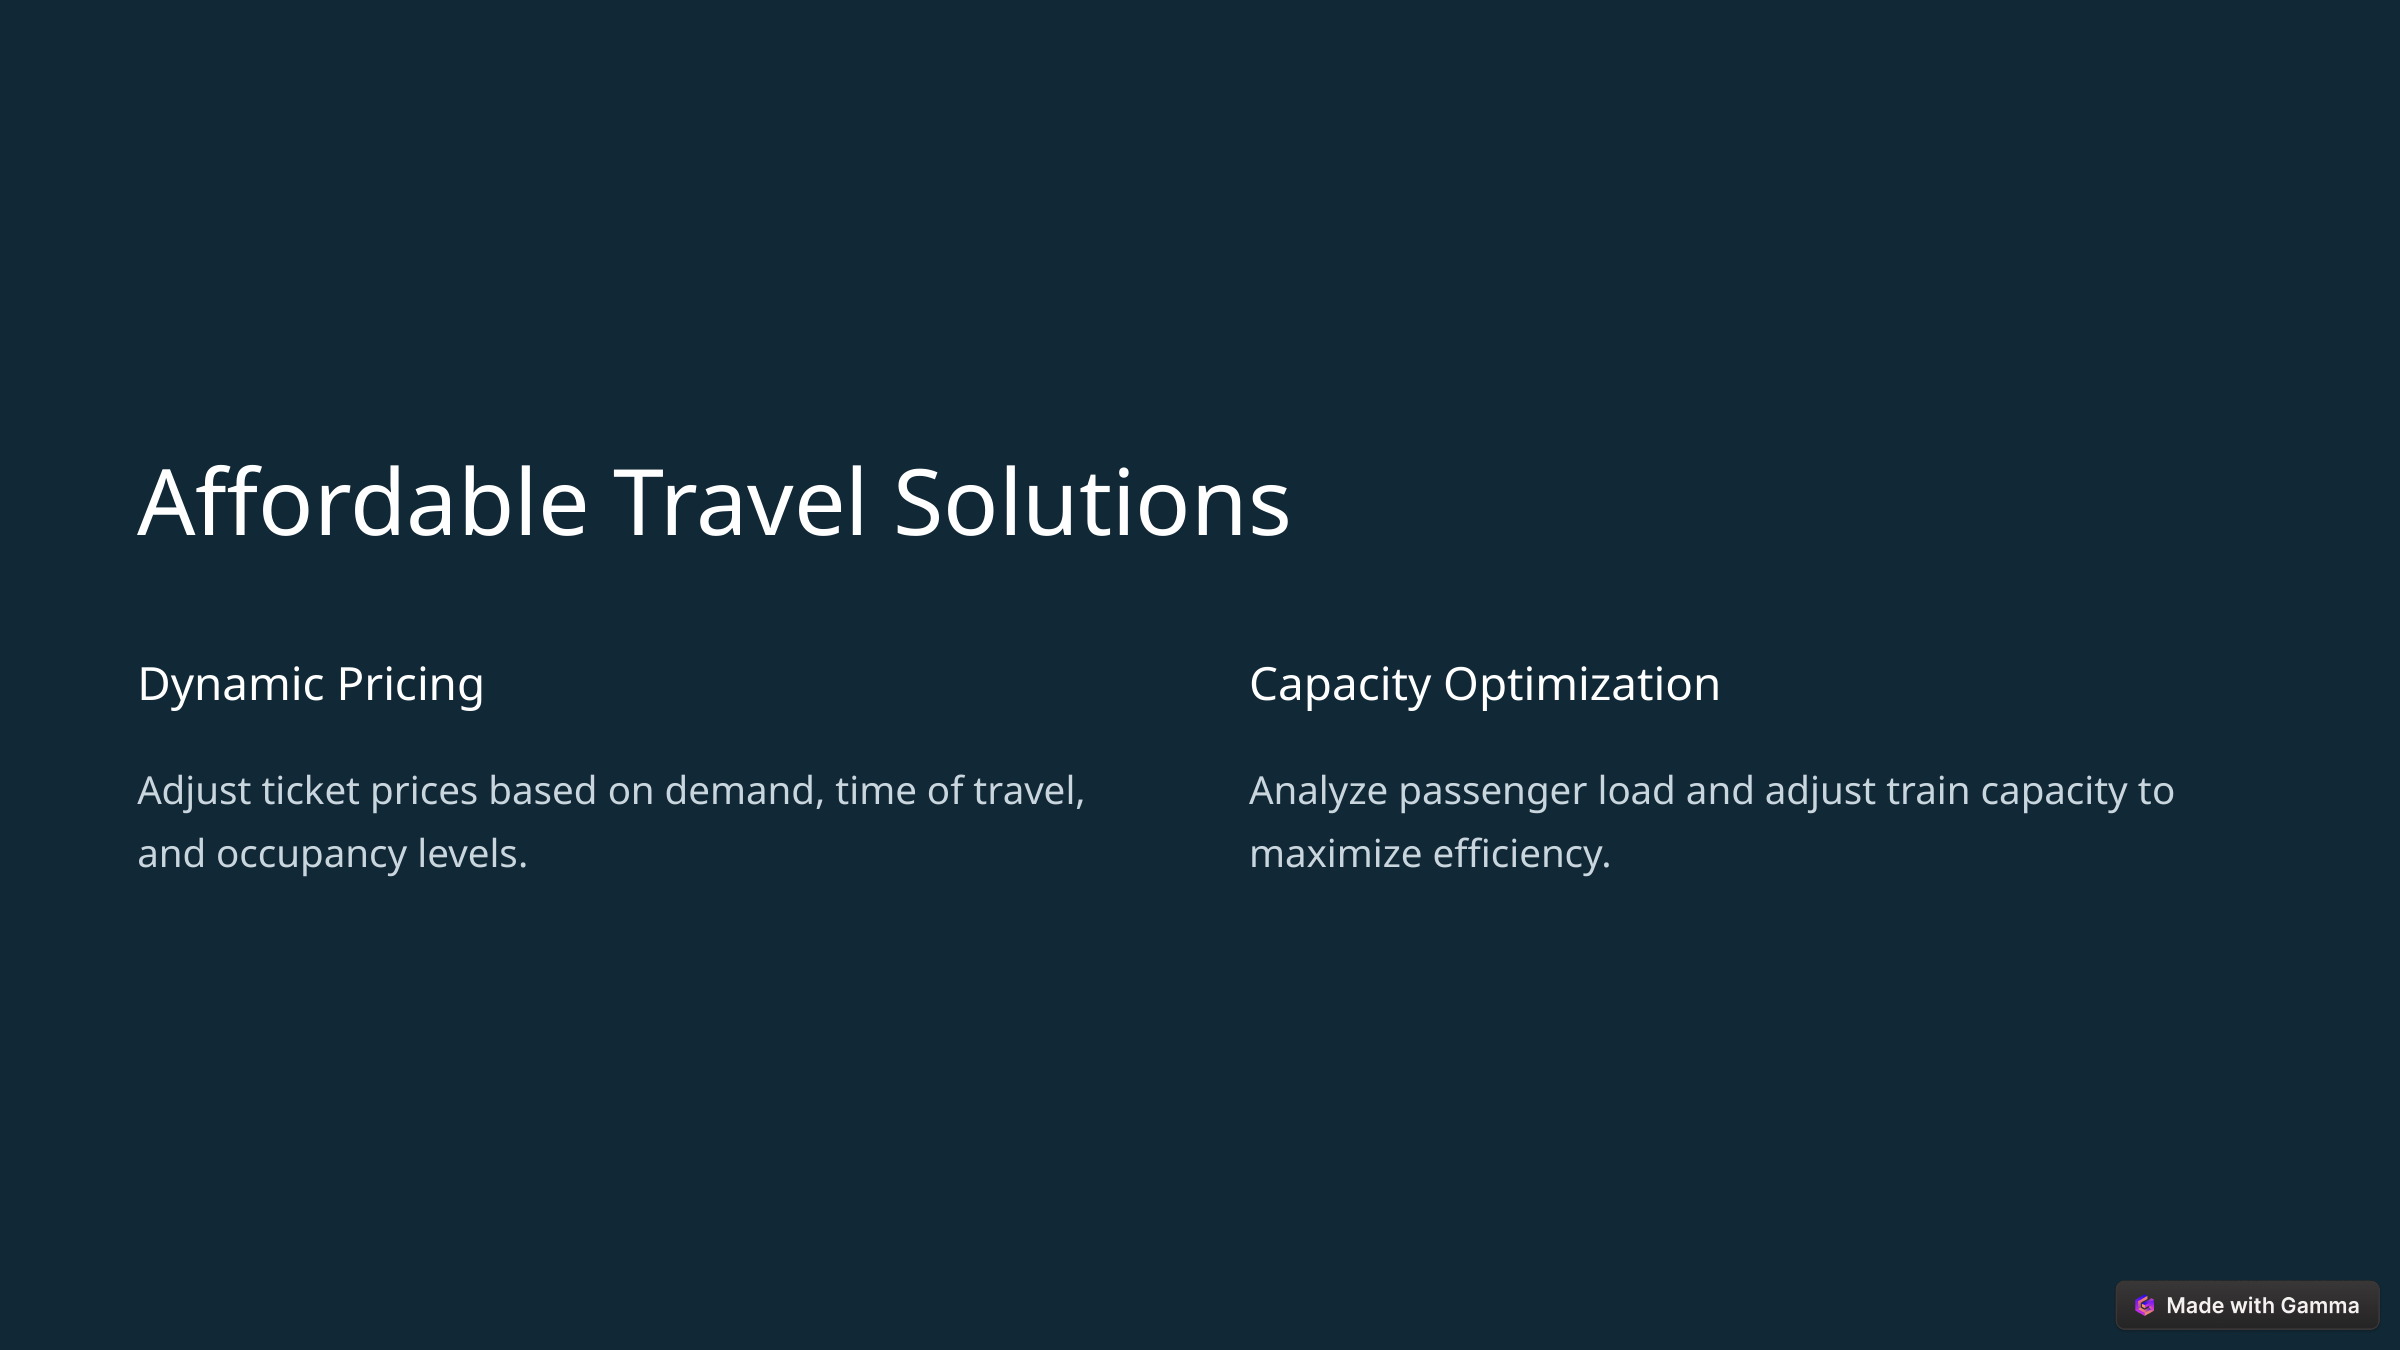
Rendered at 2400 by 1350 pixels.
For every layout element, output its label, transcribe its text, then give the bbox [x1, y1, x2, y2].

text_box Affordable Travel Solutions [137, 439, 1631, 555]
text_box Capacity Optimization [1249, 652, 1872, 711]
text_box Dynamic Pricing [137, 652, 600, 711]
text_box Analyze passenger load and adjust train capacity to maximize efficiency. [1249, 749, 2264, 876]
text_box Adjust ticket prices based on demand, time of travel, and occupancy levels. [137, 749, 1152, 876]
picture [2106, 1271, 2389, 1339]
